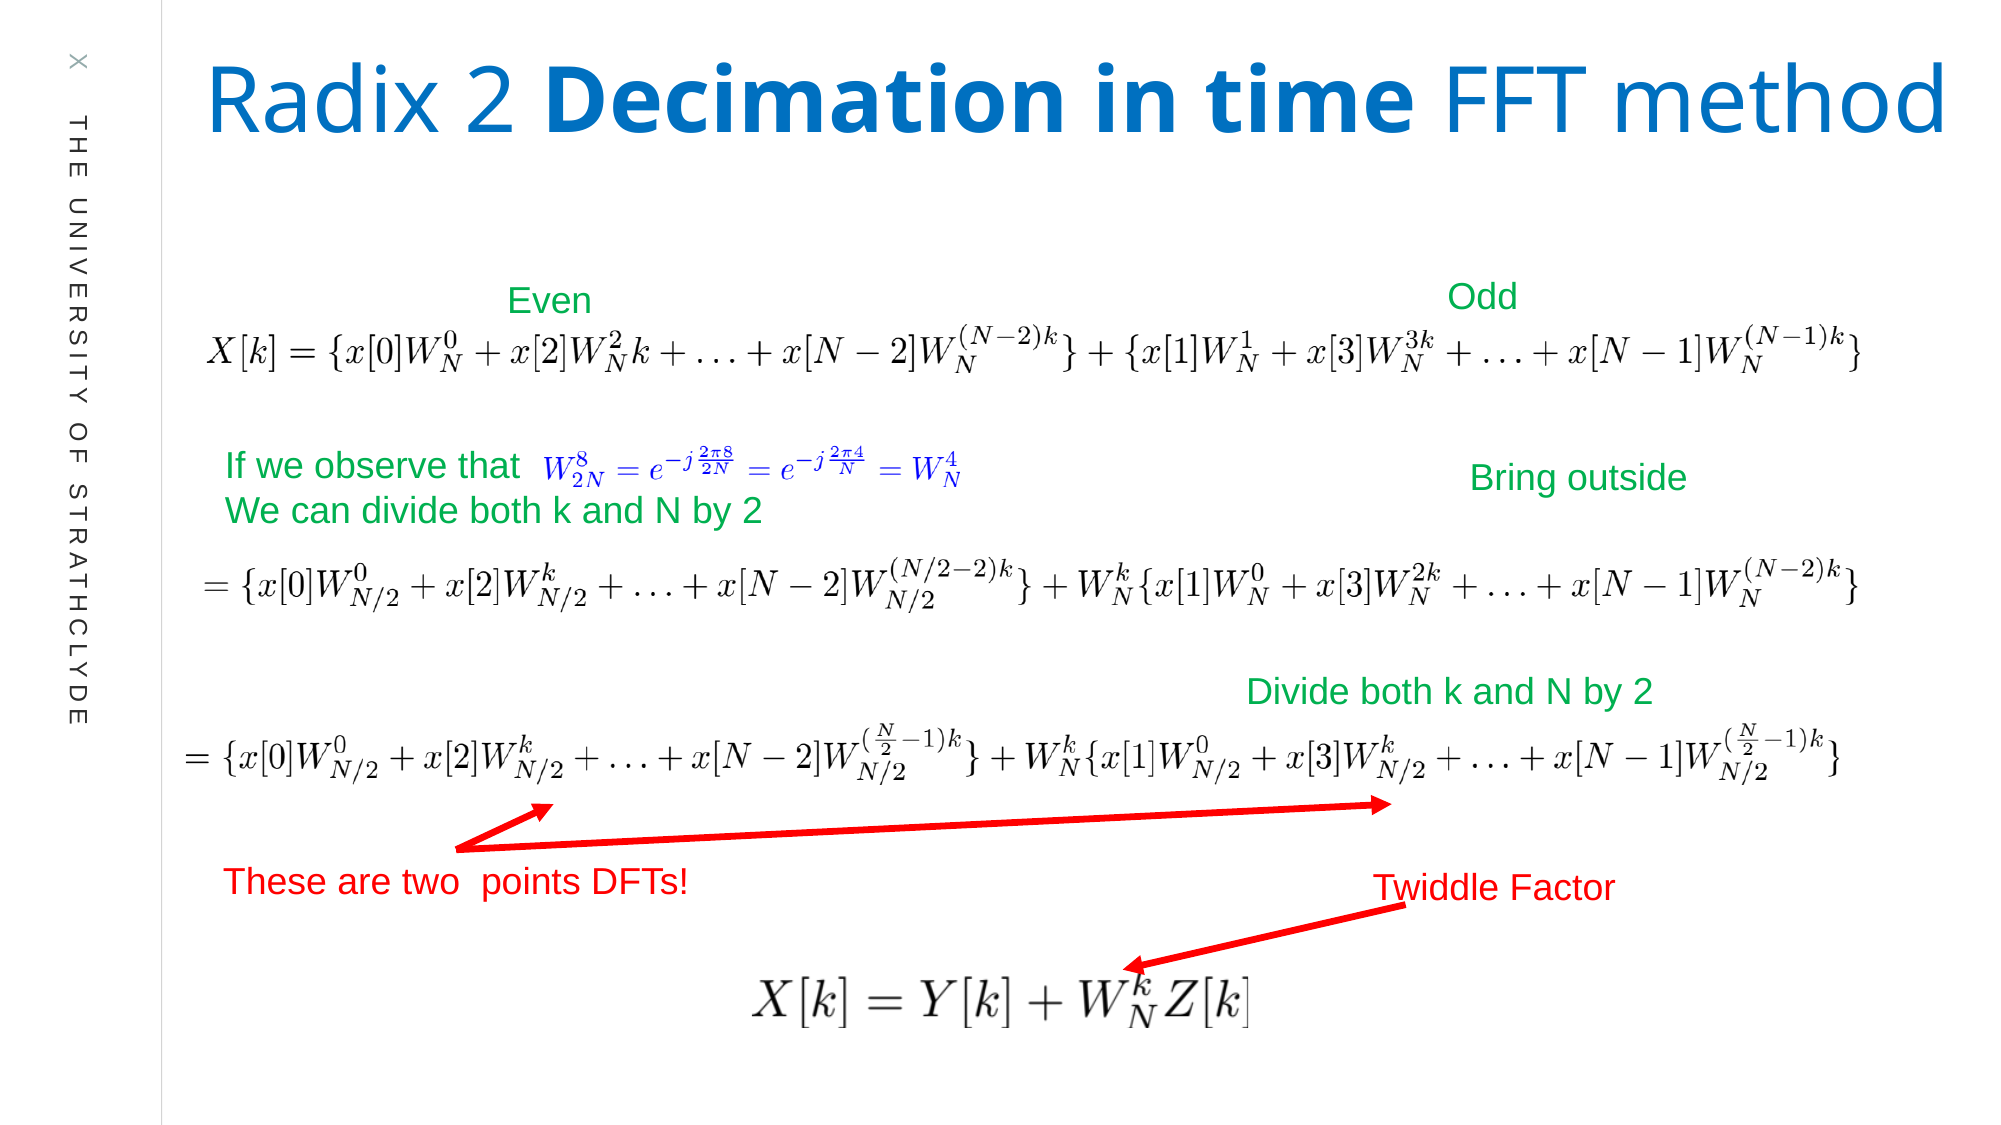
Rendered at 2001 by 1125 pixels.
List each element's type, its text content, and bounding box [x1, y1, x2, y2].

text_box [1122, 904, 1406, 970]
text_box Even [492, 268, 608, 323]
picture [185, 723, 1839, 785]
picture [751, 969, 1248, 1028]
text_box Divide both k and N by 2 [1231, 659, 1669, 720]
picture [206, 323, 1860, 373]
picture [204, 556, 1858, 613]
title Radix 2 Decimation in time FFT method [204, 30, 2000, 149]
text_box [456, 804, 1392, 850]
text_box Odd [1432, 265, 1534, 323]
text_box Twiddle Factor [1358, 855, 1631, 915]
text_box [206, 433, 960, 540]
